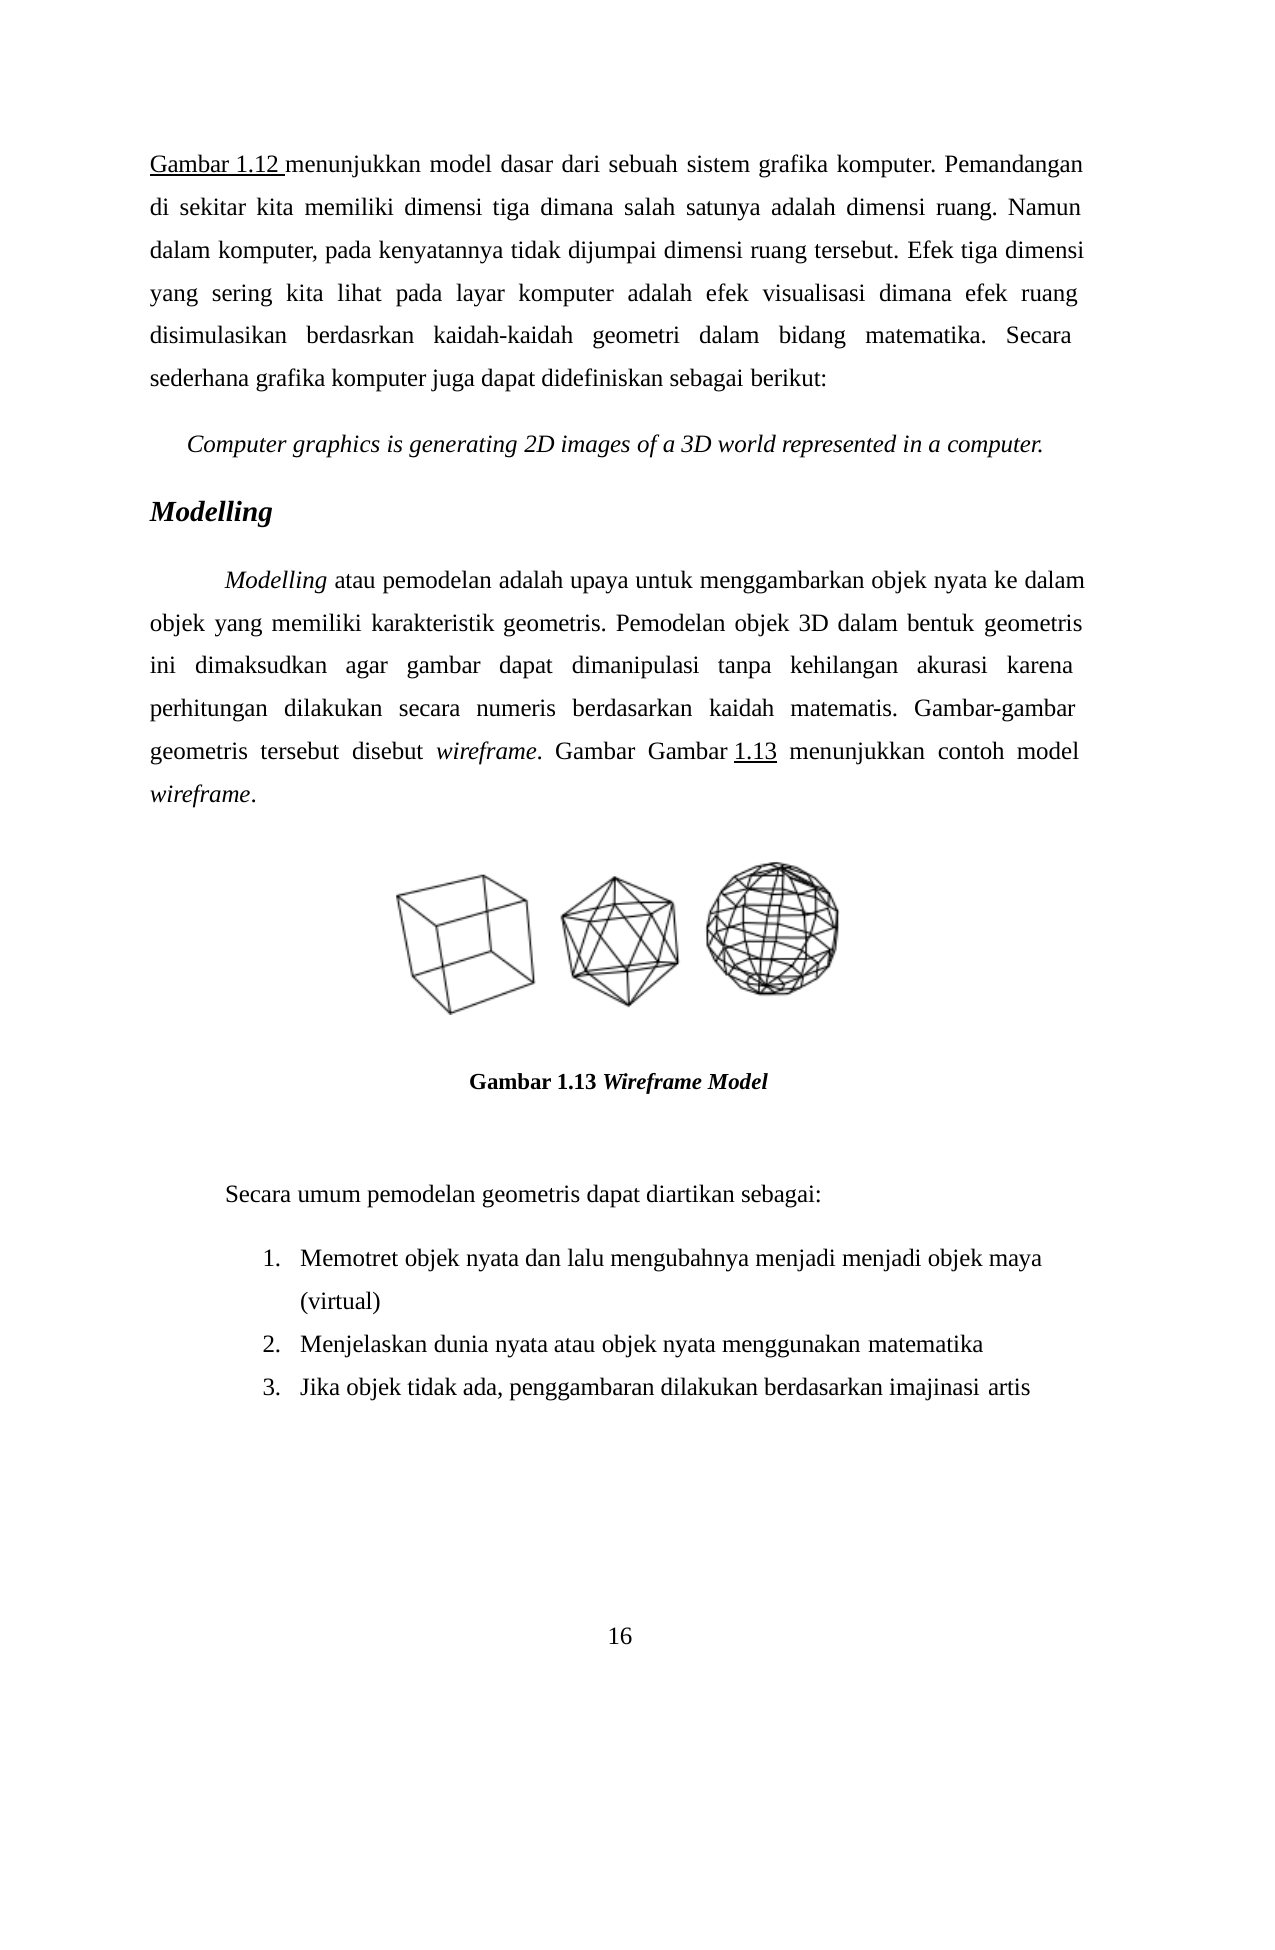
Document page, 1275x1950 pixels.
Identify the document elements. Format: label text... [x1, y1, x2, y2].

text_box Gambar 1.12 menunjukkan model dasar dari sebuah sistem grafika komputer. Pemandangan di sekitar kita memiliki dimensi tiga dimana salah satunya adalah dimensi ruang. Namun dalam komputer, pada kenyatannya tidak dijumpai dimensi ruang tersebut. Efek tiga dimensi yang sering kita lihat pada layar komputer adalah efek visualisasi dimana efek ruang disimulasikan berdasrkan kaidah-kaidah geometri dalam bidang matematika. Secara sederhana grafika komputer juga dapat didefiniskan sebagai berikut: Computer graphics is generating 2D images of a 3D world represented in a computer. Modelling Modelling atau pemodelan adalah upaya untuk menggambarkan objek nyata ke dalam objek yang memiliki karakteristik geometris. Pemodelan objek 3D dalam bentuk geometris ini dimaksudkan agar gambar dapat dimanipulasi tanpa kehilangan akurasi karena perhitungan dilakukan secara numeris berdasarkan kaidah matematis. Gambar-gambar geometris tersebut disebut wireframe. Gambar Gambar 1.13 menunjukkan contoh model wireframe. [147, 132, 1093, 808]
text_box [395, 861, 840, 1015]
text_box Gambar 1.13 Wireframe Model [467, 1064, 773, 1094]
text_box Secara umum pemodelan geometris dapat diartikan sebagai: Memotret objek nyata dan lalu mengubahnya menjadi menjadi objek maya (virtual) Menjelaskan dunia nyata atau objek nyata menggunakan matematika Jika objek tidak ada, penggambaran dilakukan berdasarkan imajinasi artis [222, 1175, 1092, 1401]
slide_number 16 [601, 1619, 639, 1950]
